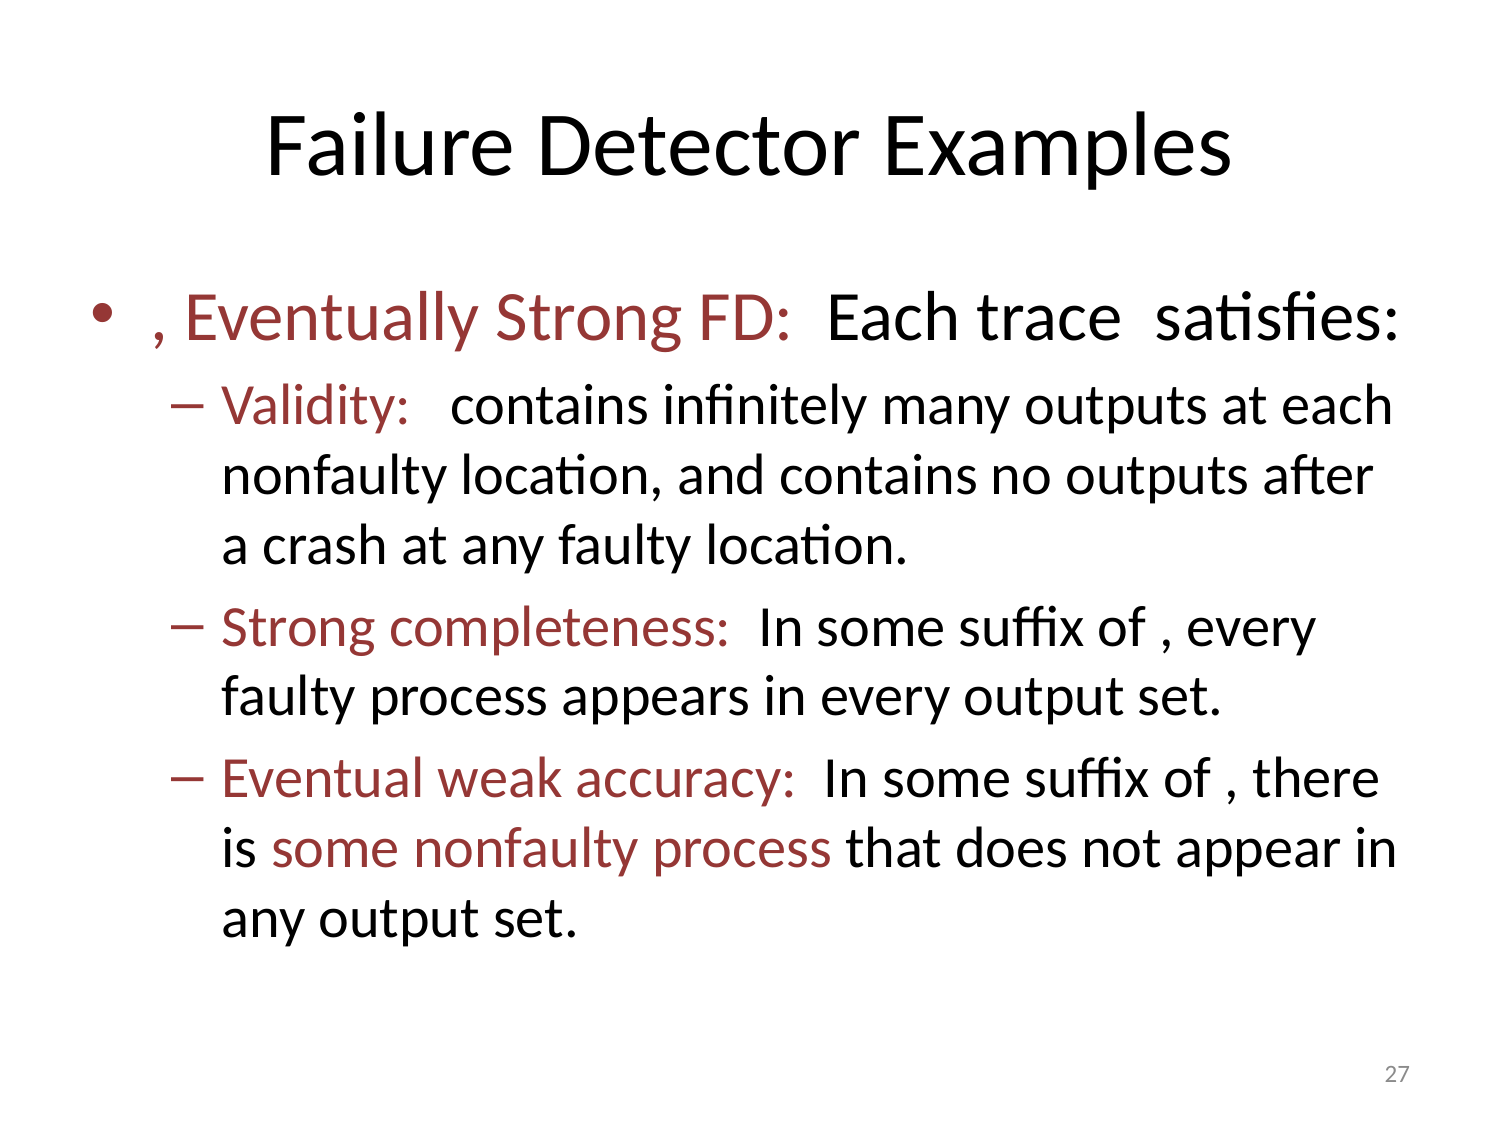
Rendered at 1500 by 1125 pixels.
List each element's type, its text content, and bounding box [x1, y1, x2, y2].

title Failure Detector Examples [75, 45, 1425, 233]
slide_number 27 [1074, 1042, 1425, 1103]
